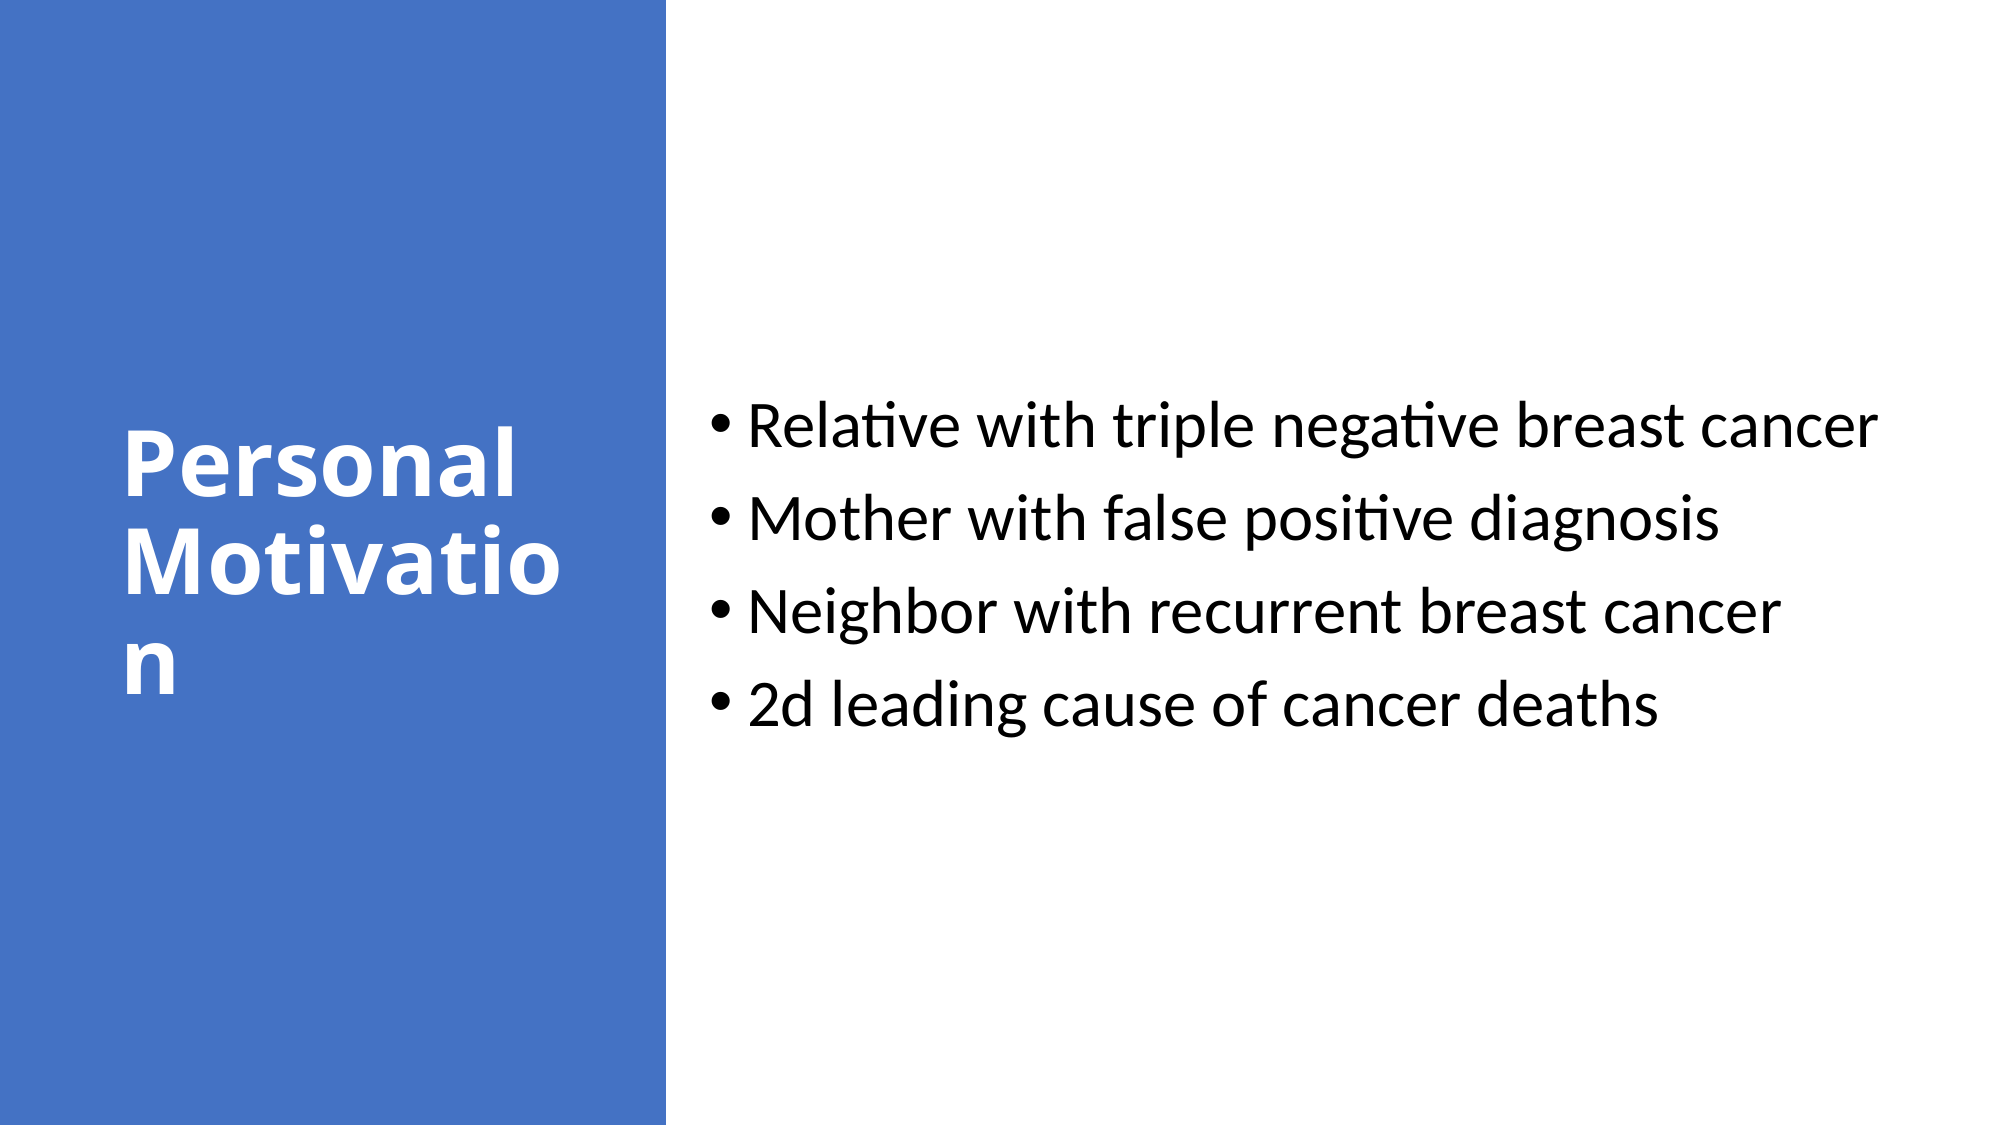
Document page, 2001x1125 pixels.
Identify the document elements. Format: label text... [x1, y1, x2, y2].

title Personal Motivation [105, 104, 614, 1026]
text_box [0, 0, 667, 1125]
list Relative with triple negative breast cancer Mother with false positive diagnosis Neighbor with recurrent breast cancer 2d leading cause of cancer deaths [694, 361, 1947, 770]
